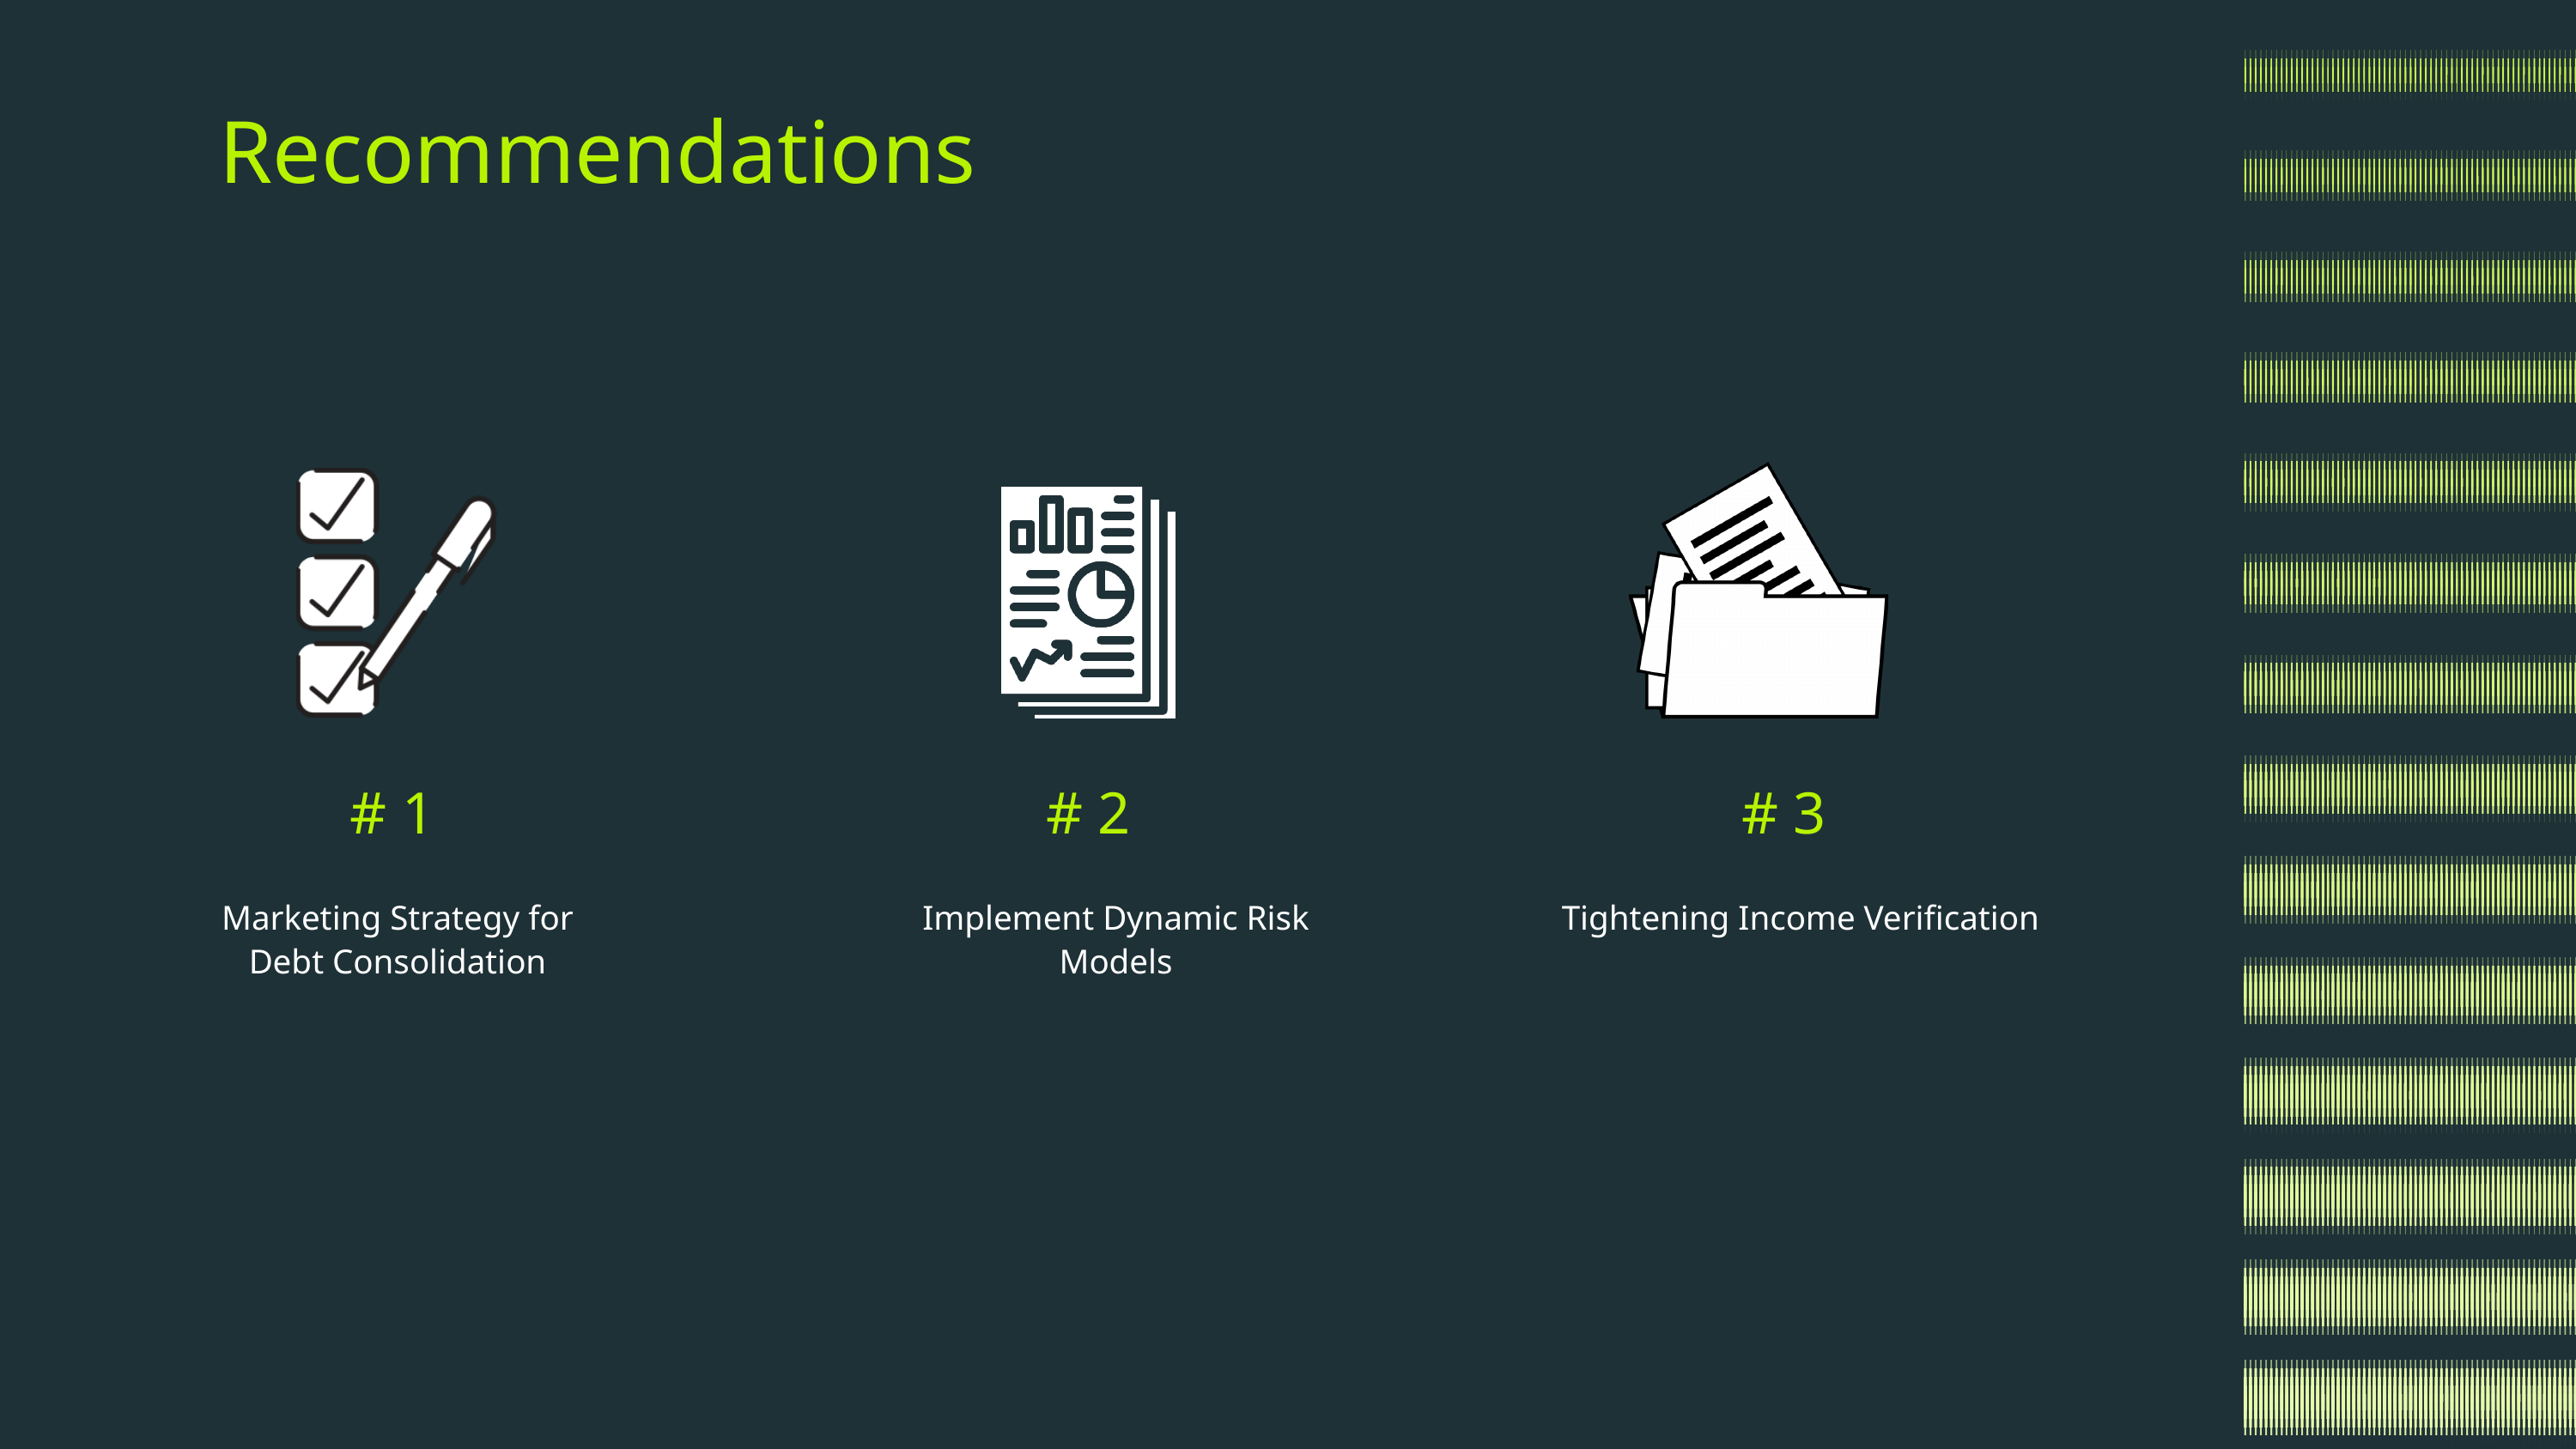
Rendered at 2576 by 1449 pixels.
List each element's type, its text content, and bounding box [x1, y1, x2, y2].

text_box Implement Dynamic Risk Models [890, 893, 1342, 981]
text_box Tightening Income Verification [1557, 894, 2044, 937]
text_box # 3 [1557, 776, 2011, 846]
text_box # 2 [861, 776, 1315, 846]
text_box Marketing Strategy for Debt Consolidation [194, 893, 601, 981]
text_box # 1 [166, 776, 620, 846]
text_box Recommendations [219, 97, 1904, 201]
text_box [1628, 462, 1889, 718]
text_box [295, 468, 500, 718]
text_box [2243, 0, 2576, 1449]
text_box [1001, 487, 1176, 718]
